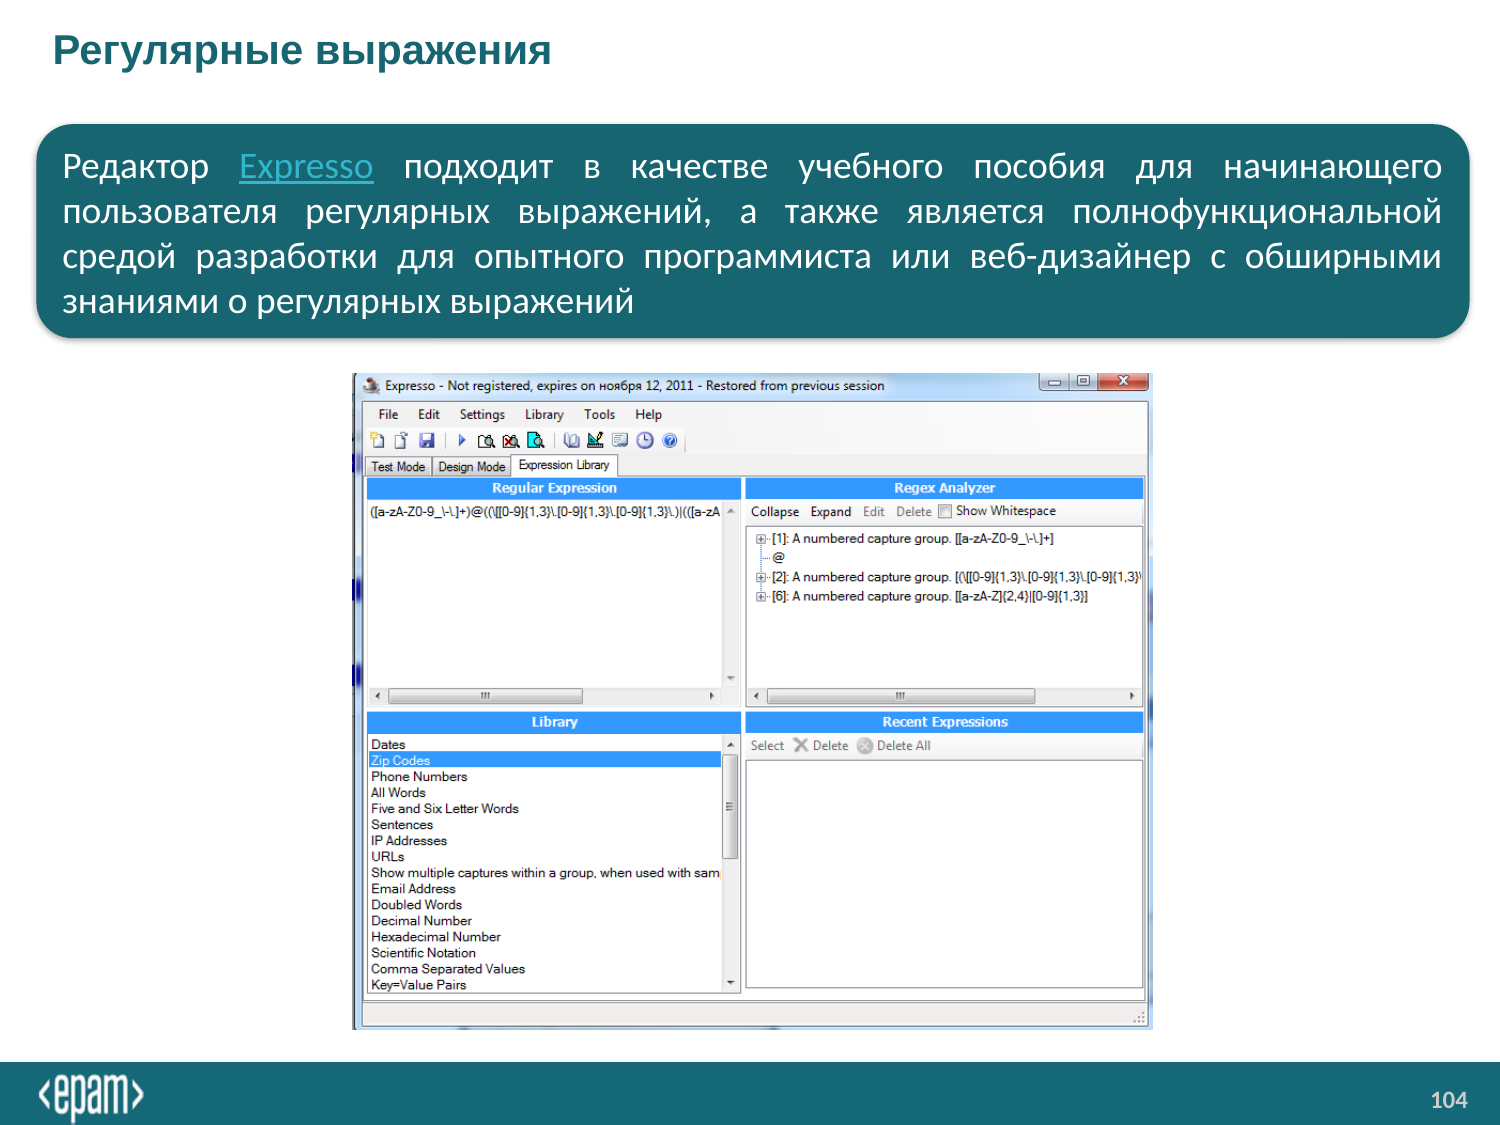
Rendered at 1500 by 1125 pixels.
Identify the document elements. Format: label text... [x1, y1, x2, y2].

picture [38, 1074, 144, 1125]
title Регулярные выражения [0, 0, 1500, 95]
picture [352, 372, 1154, 1031]
text_box Редактор Expresso подходит в качестве учебного пособия для начинающего пользователя регулярных выражений, а также является полнофункциональной средой разработки для опытного программиста или веб-дизайнер с обширными знаниями о регулярных выражений [36, 124, 1470, 339]
